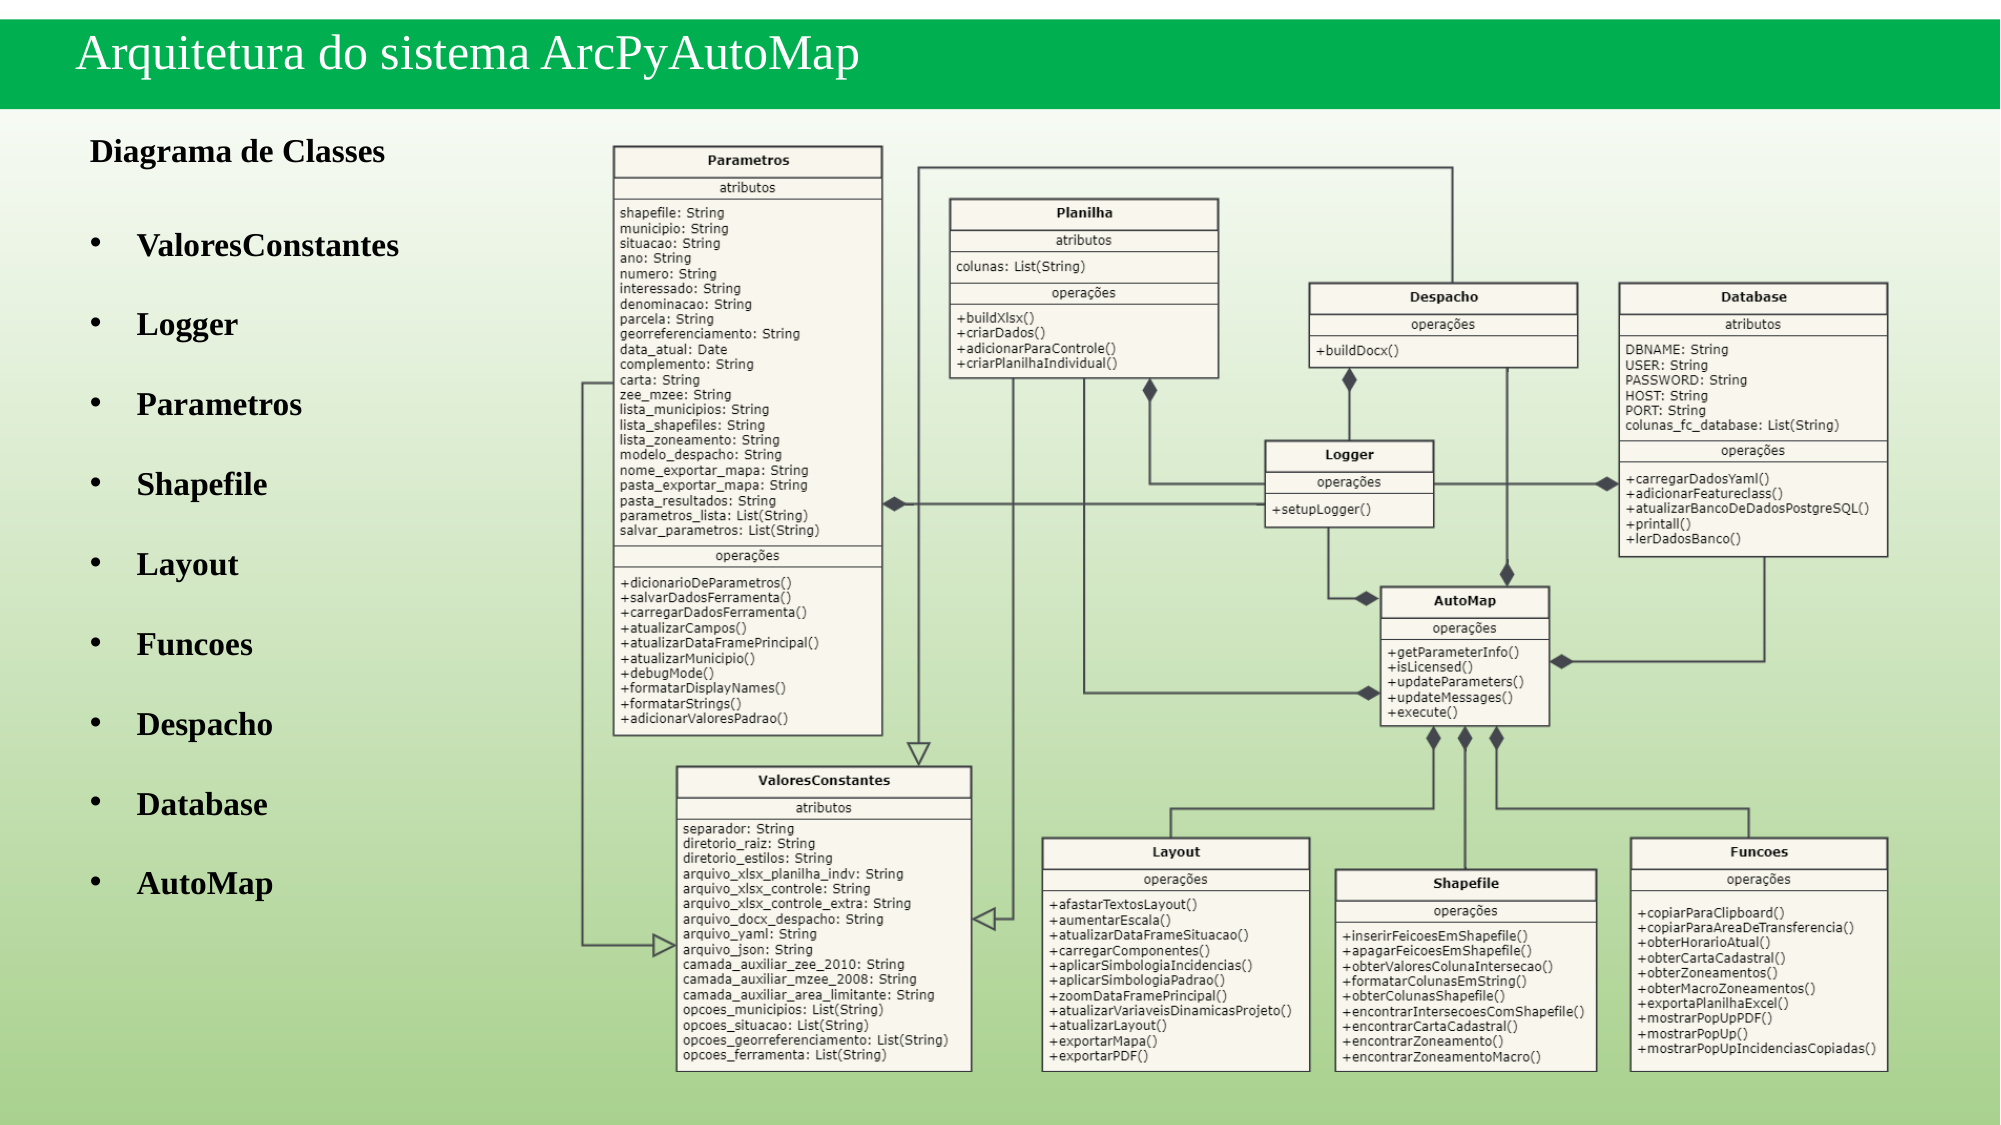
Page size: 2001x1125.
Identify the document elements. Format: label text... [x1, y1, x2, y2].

text_box Arquitetura do sistema ArcPyAutoMap [0, 19, 2000, 110]
text_box Diagrama de Classes ValoresConstantes Logger Parametros Shapefile Layout Funcoes Despacho Database AutoMap [0, 110, 644, 909]
picture [562, 145, 1889, 1072]
